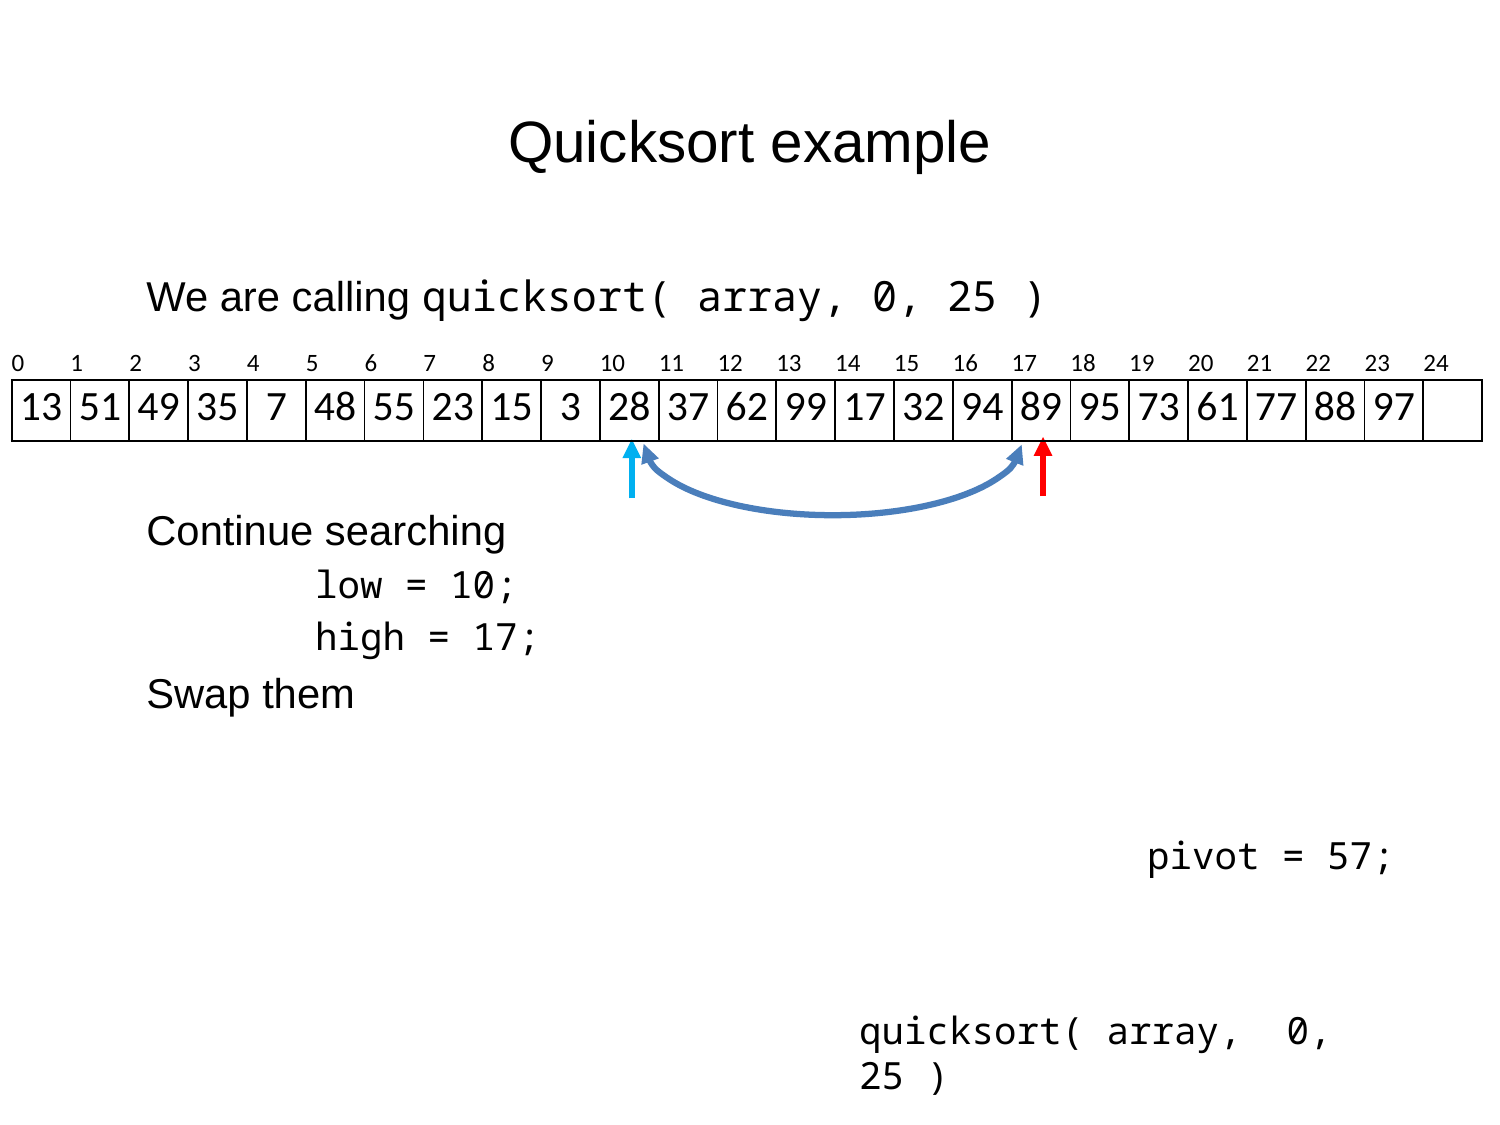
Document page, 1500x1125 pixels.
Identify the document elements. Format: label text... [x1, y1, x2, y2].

table_cell 62 [718, 381, 775, 440]
table_cell 49 [130, 381, 187, 440]
table_header 1 [71, 350, 129, 379]
table_header 6 [365, 350, 423, 379]
table_header 15 [894, 350, 953, 379]
table_header 9 [541, 350, 600, 379]
table_cell 99 [777, 381, 834, 440]
table_header 10 [600, 350, 659, 379]
table_header 17 [1012, 350, 1070, 379]
table_header 0 [12, 350, 71, 379]
title Quicksort example [74, 44, 1426, 233]
table_cell 73 [1130, 381, 1187, 440]
table_header 16 [953, 350, 1012, 379]
table_header 7 [423, 350, 482, 379]
table_cell 32 [895, 381, 952, 440]
table_header 12 [718, 350, 776, 379]
table_cell 88 [1307, 381, 1364, 440]
table_cell 23 [424, 381, 481, 440]
table_cell 97 [1365, 381, 1422, 440]
table_header 5 [306, 350, 365, 379]
table_cell 13 [13, 381, 70, 440]
list We are calling quicksort( array, 0, 25 ) Continue searching low = 10; high = 17; Swap them [74, 442, 1426, 1006]
table_cell 28 [601, 381, 658, 440]
table_cell 48 [307, 381, 364, 440]
table_header 19 [1129, 350, 1188, 379]
table_cell 35 [189, 381, 246, 440]
table_cell 15 [483, 381, 540, 440]
table_cell 61 [1189, 381, 1246, 440]
table_cell 17 [836, 381, 893, 440]
table_header 2 [129, 350, 188, 379]
table_header 21 [1247, 350, 1306, 379]
table_cell 77 [1248, 381, 1305, 440]
table_cell 3 [542, 381, 599, 440]
list We are calling quicksort( array, 0, 25 ) Continue searching low = 10; high = 17; Swap them [74, 262, 1426, 350]
table_header 3 [188, 350, 247, 379]
table_header 24 [1423, 350, 1482, 379]
table_header 20 [1188, 350, 1247, 379]
table_cell [1424, 381, 1481, 440]
table_cell 95 [1071, 381, 1128, 440]
table_header 22 [1306, 350, 1365, 379]
table_cell 55 [365, 381, 423, 440]
text_box quicksort( array, 0, 25 ) [844, 999, 1447, 1105]
table_header 14 [835, 350, 894, 379]
table_header 18 [1070, 350, 1129, 379]
text_box [640, 442, 1025, 516]
table_cell 94 [954, 381, 1011, 440]
table_cell 89 [1013, 381, 1070, 440]
table_header 23 [1365, 350, 1423, 379]
table_cell 7 [248, 381, 305, 440]
text_box pivot = 57; [1132, 824, 1410, 885]
table_header 8 [482, 350, 541, 379]
table_cell 37 [660, 381, 717, 440]
table_header 11 [659, 350, 718, 379]
table_header 13 [776, 350, 835, 379]
table_header 4 [247, 350, 306, 379]
table_cell 51 [71, 381, 128, 440]
